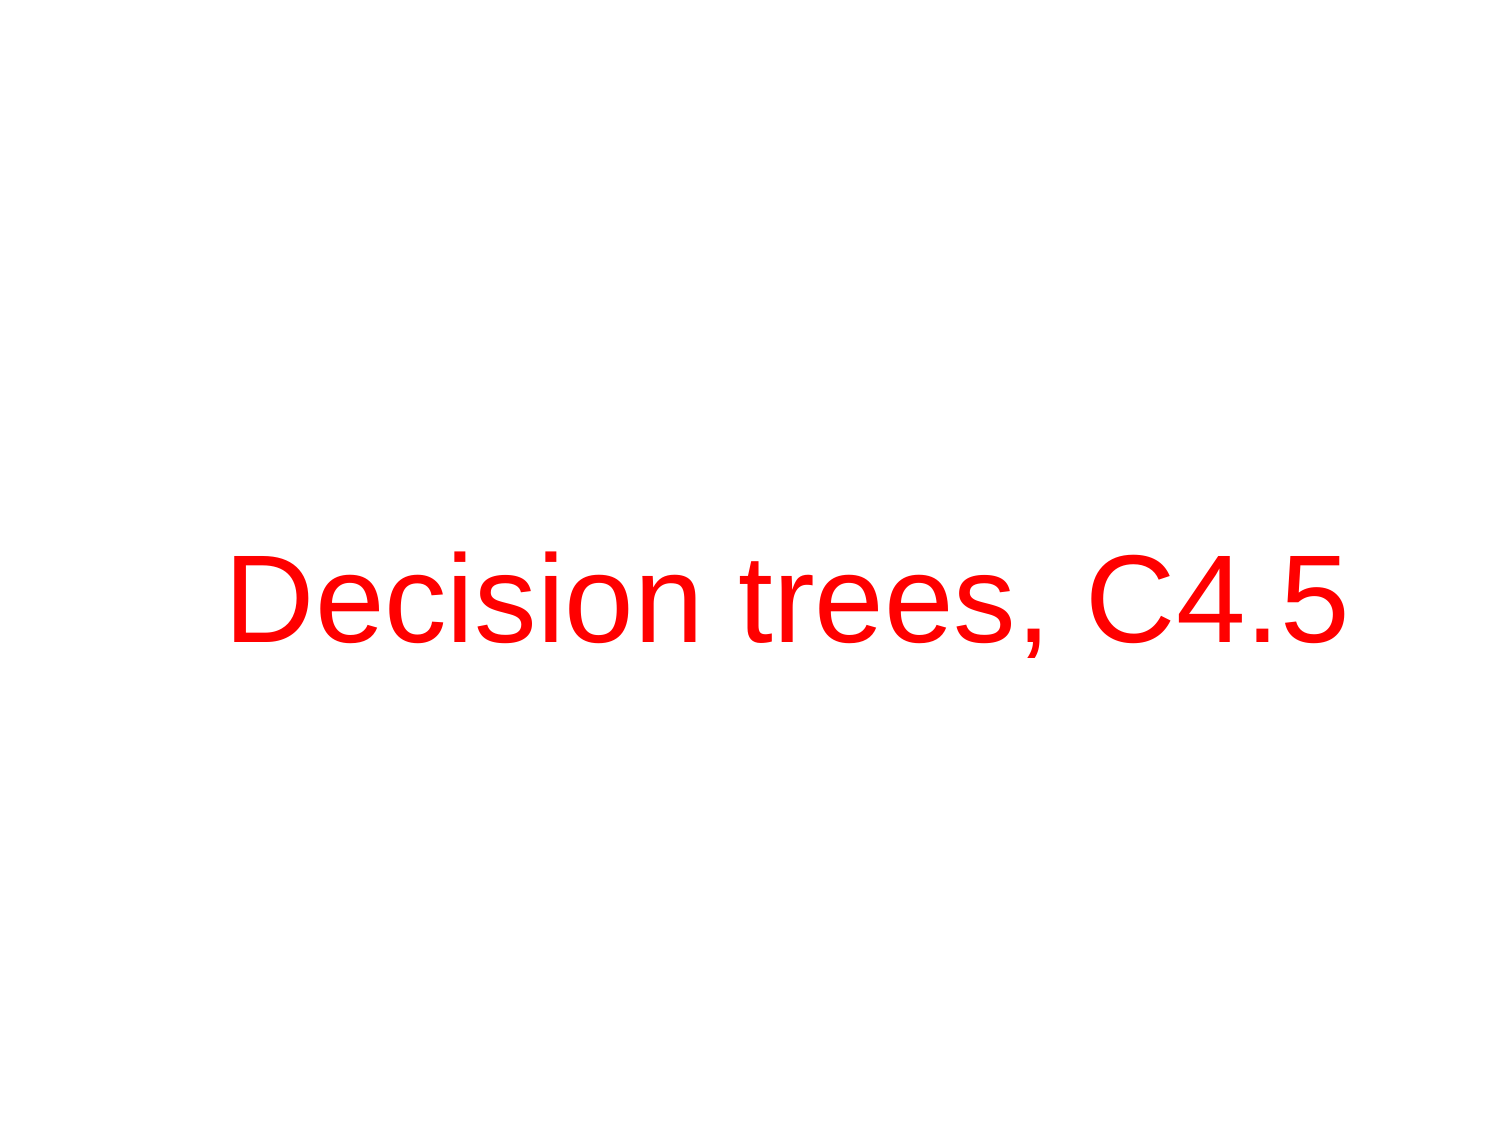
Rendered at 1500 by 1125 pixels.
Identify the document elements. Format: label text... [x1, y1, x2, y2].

title Decision trees, C4.5 [150, 162, 1425, 675]
